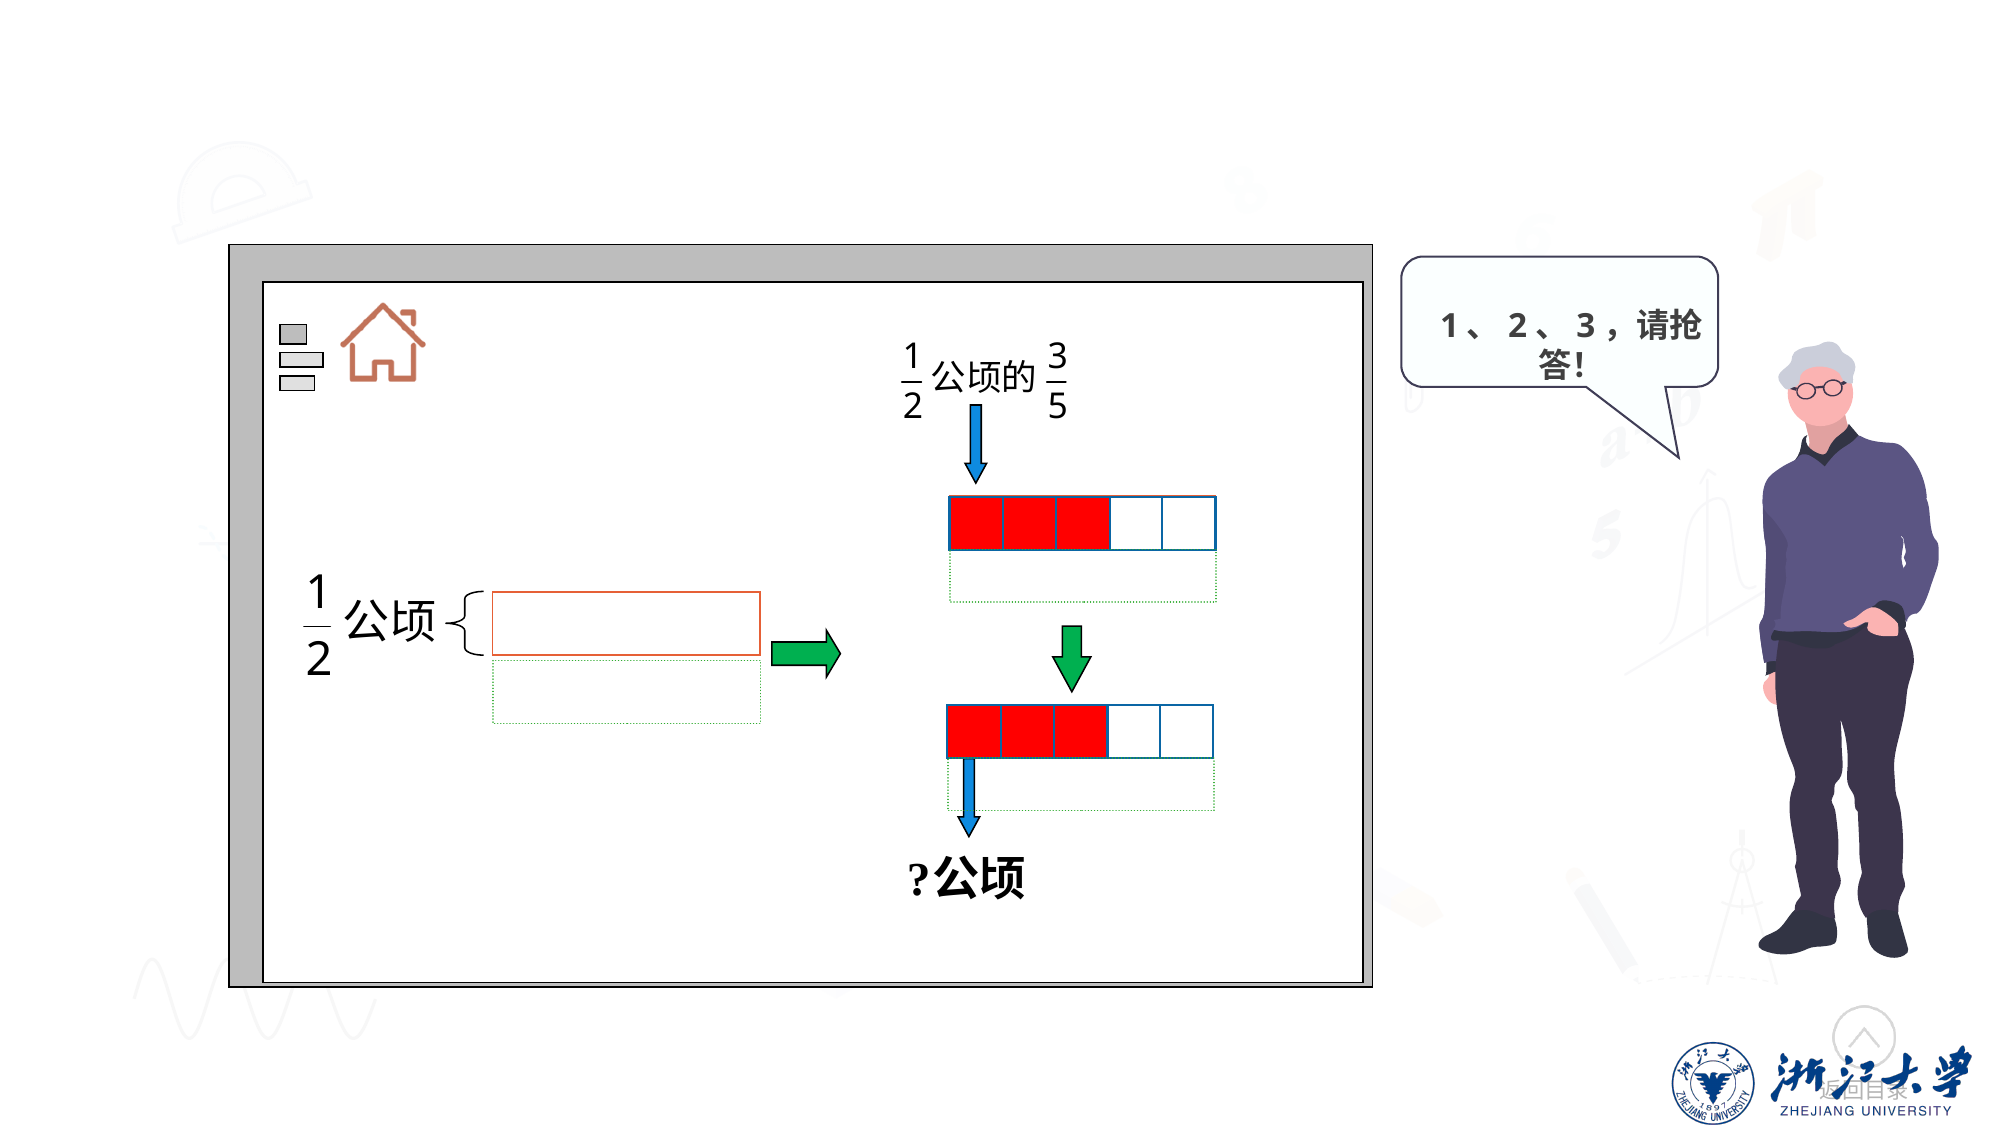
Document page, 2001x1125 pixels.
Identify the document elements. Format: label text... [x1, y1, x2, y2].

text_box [229, 244, 1373, 988]
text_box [949, 496, 1216, 603]
text_box [1400, 255, 1720, 388]
text_box 1、2、3，请抢答！ [1417, 296, 1726, 392]
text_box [296, 559, 446, 686]
picture [338, 298, 427, 387]
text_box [895, 331, 1074, 427]
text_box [1758, 340, 1939, 960]
picture [1658, 1000, 2000, 1125]
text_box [947, 705, 1214, 811]
text_box [1591, 392, 1681, 461]
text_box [902, 848, 1035, 910]
